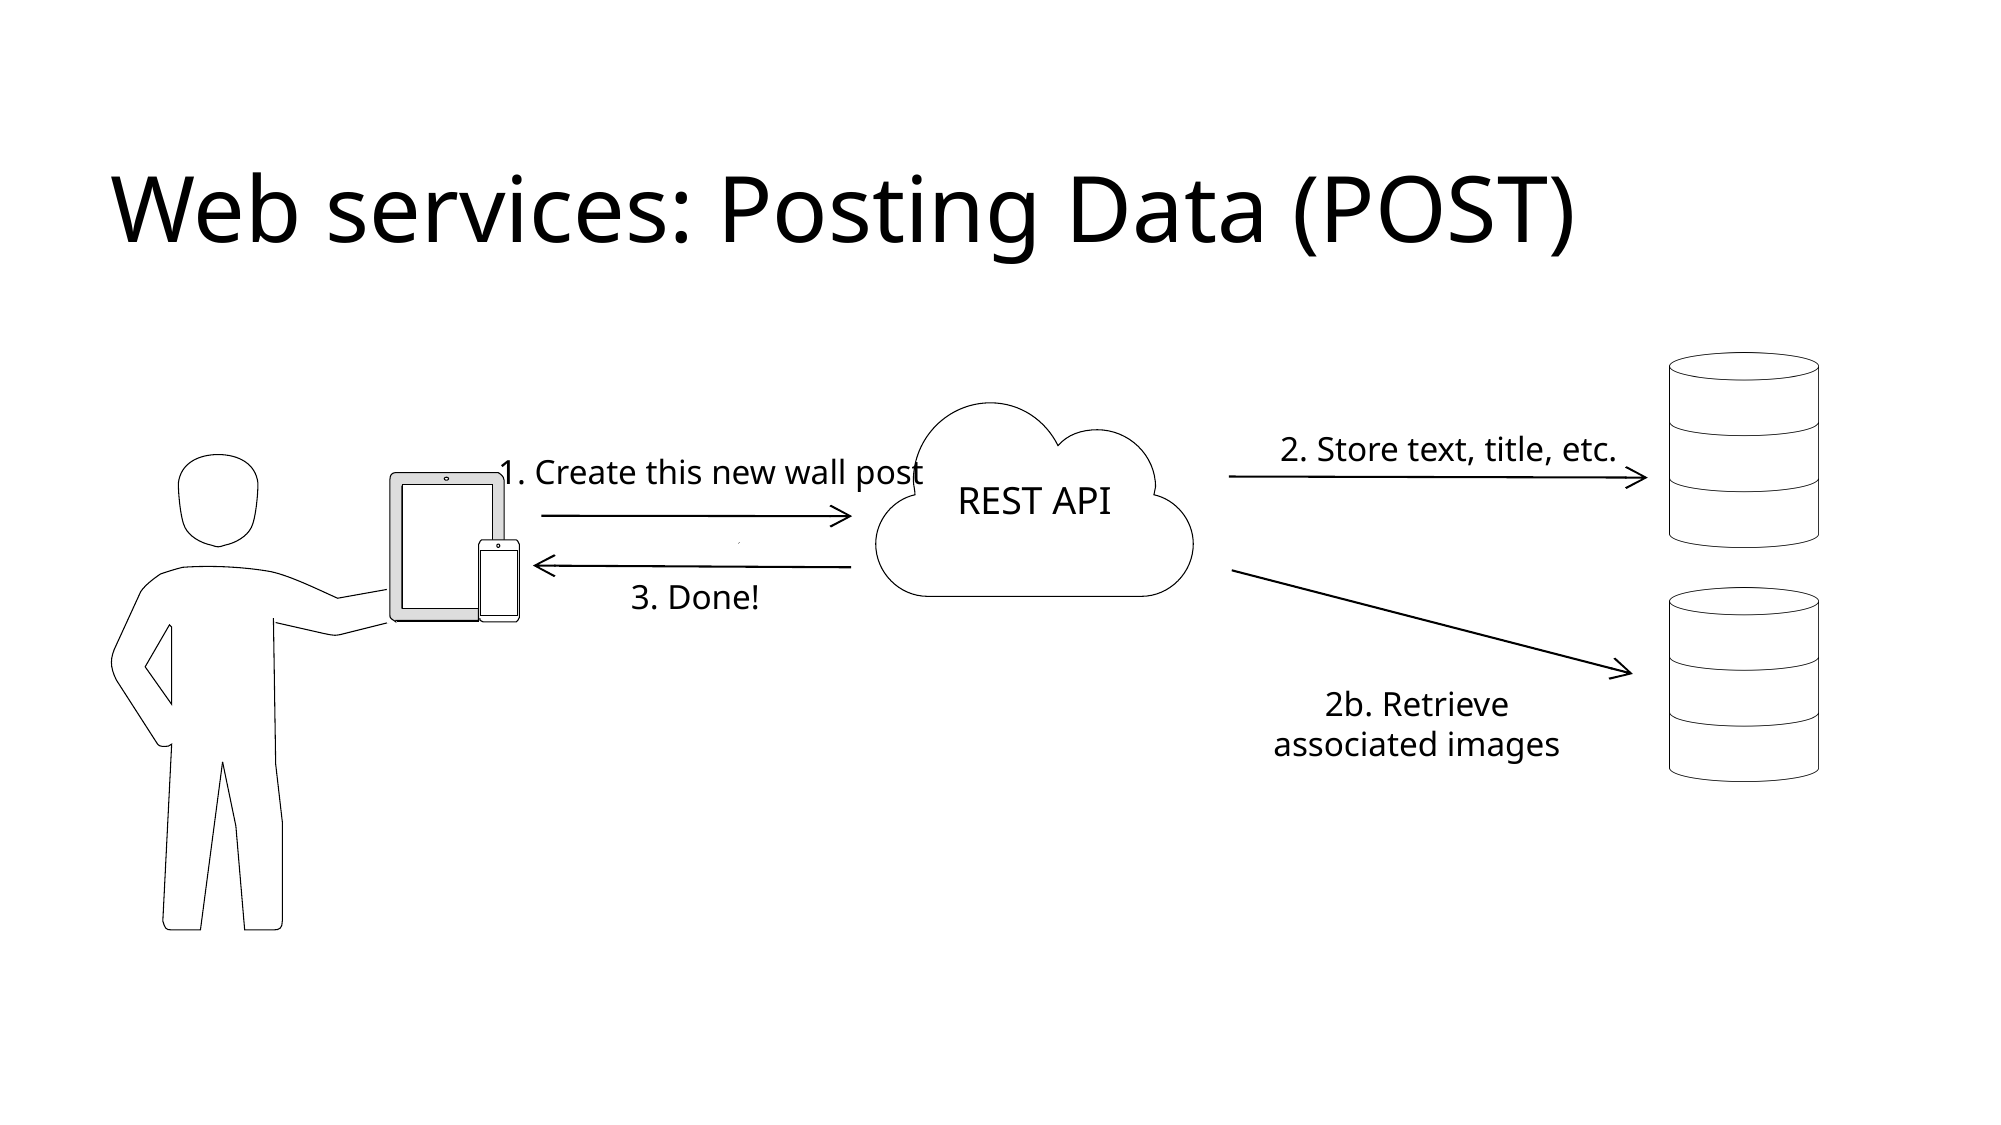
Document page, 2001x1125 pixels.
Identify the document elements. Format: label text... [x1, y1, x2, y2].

text_box 1. Create this new wall post [482, 443, 872, 499]
text_box 2. Store text, title, etc. [1265, 420, 1633, 475]
title Web services: Posting Data (POST) [95, 115, 1905, 311]
text_box 3. Done! [740, 568, 775, 624]
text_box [872, 402, 1194, 599]
picture [1668, 352, 1819, 548]
picture [1668, 586, 1819, 783]
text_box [1231, 569, 1634, 675]
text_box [109, 454, 740, 931]
text_box 2b. Retrieve associated images [1231, 675, 1603, 771]
